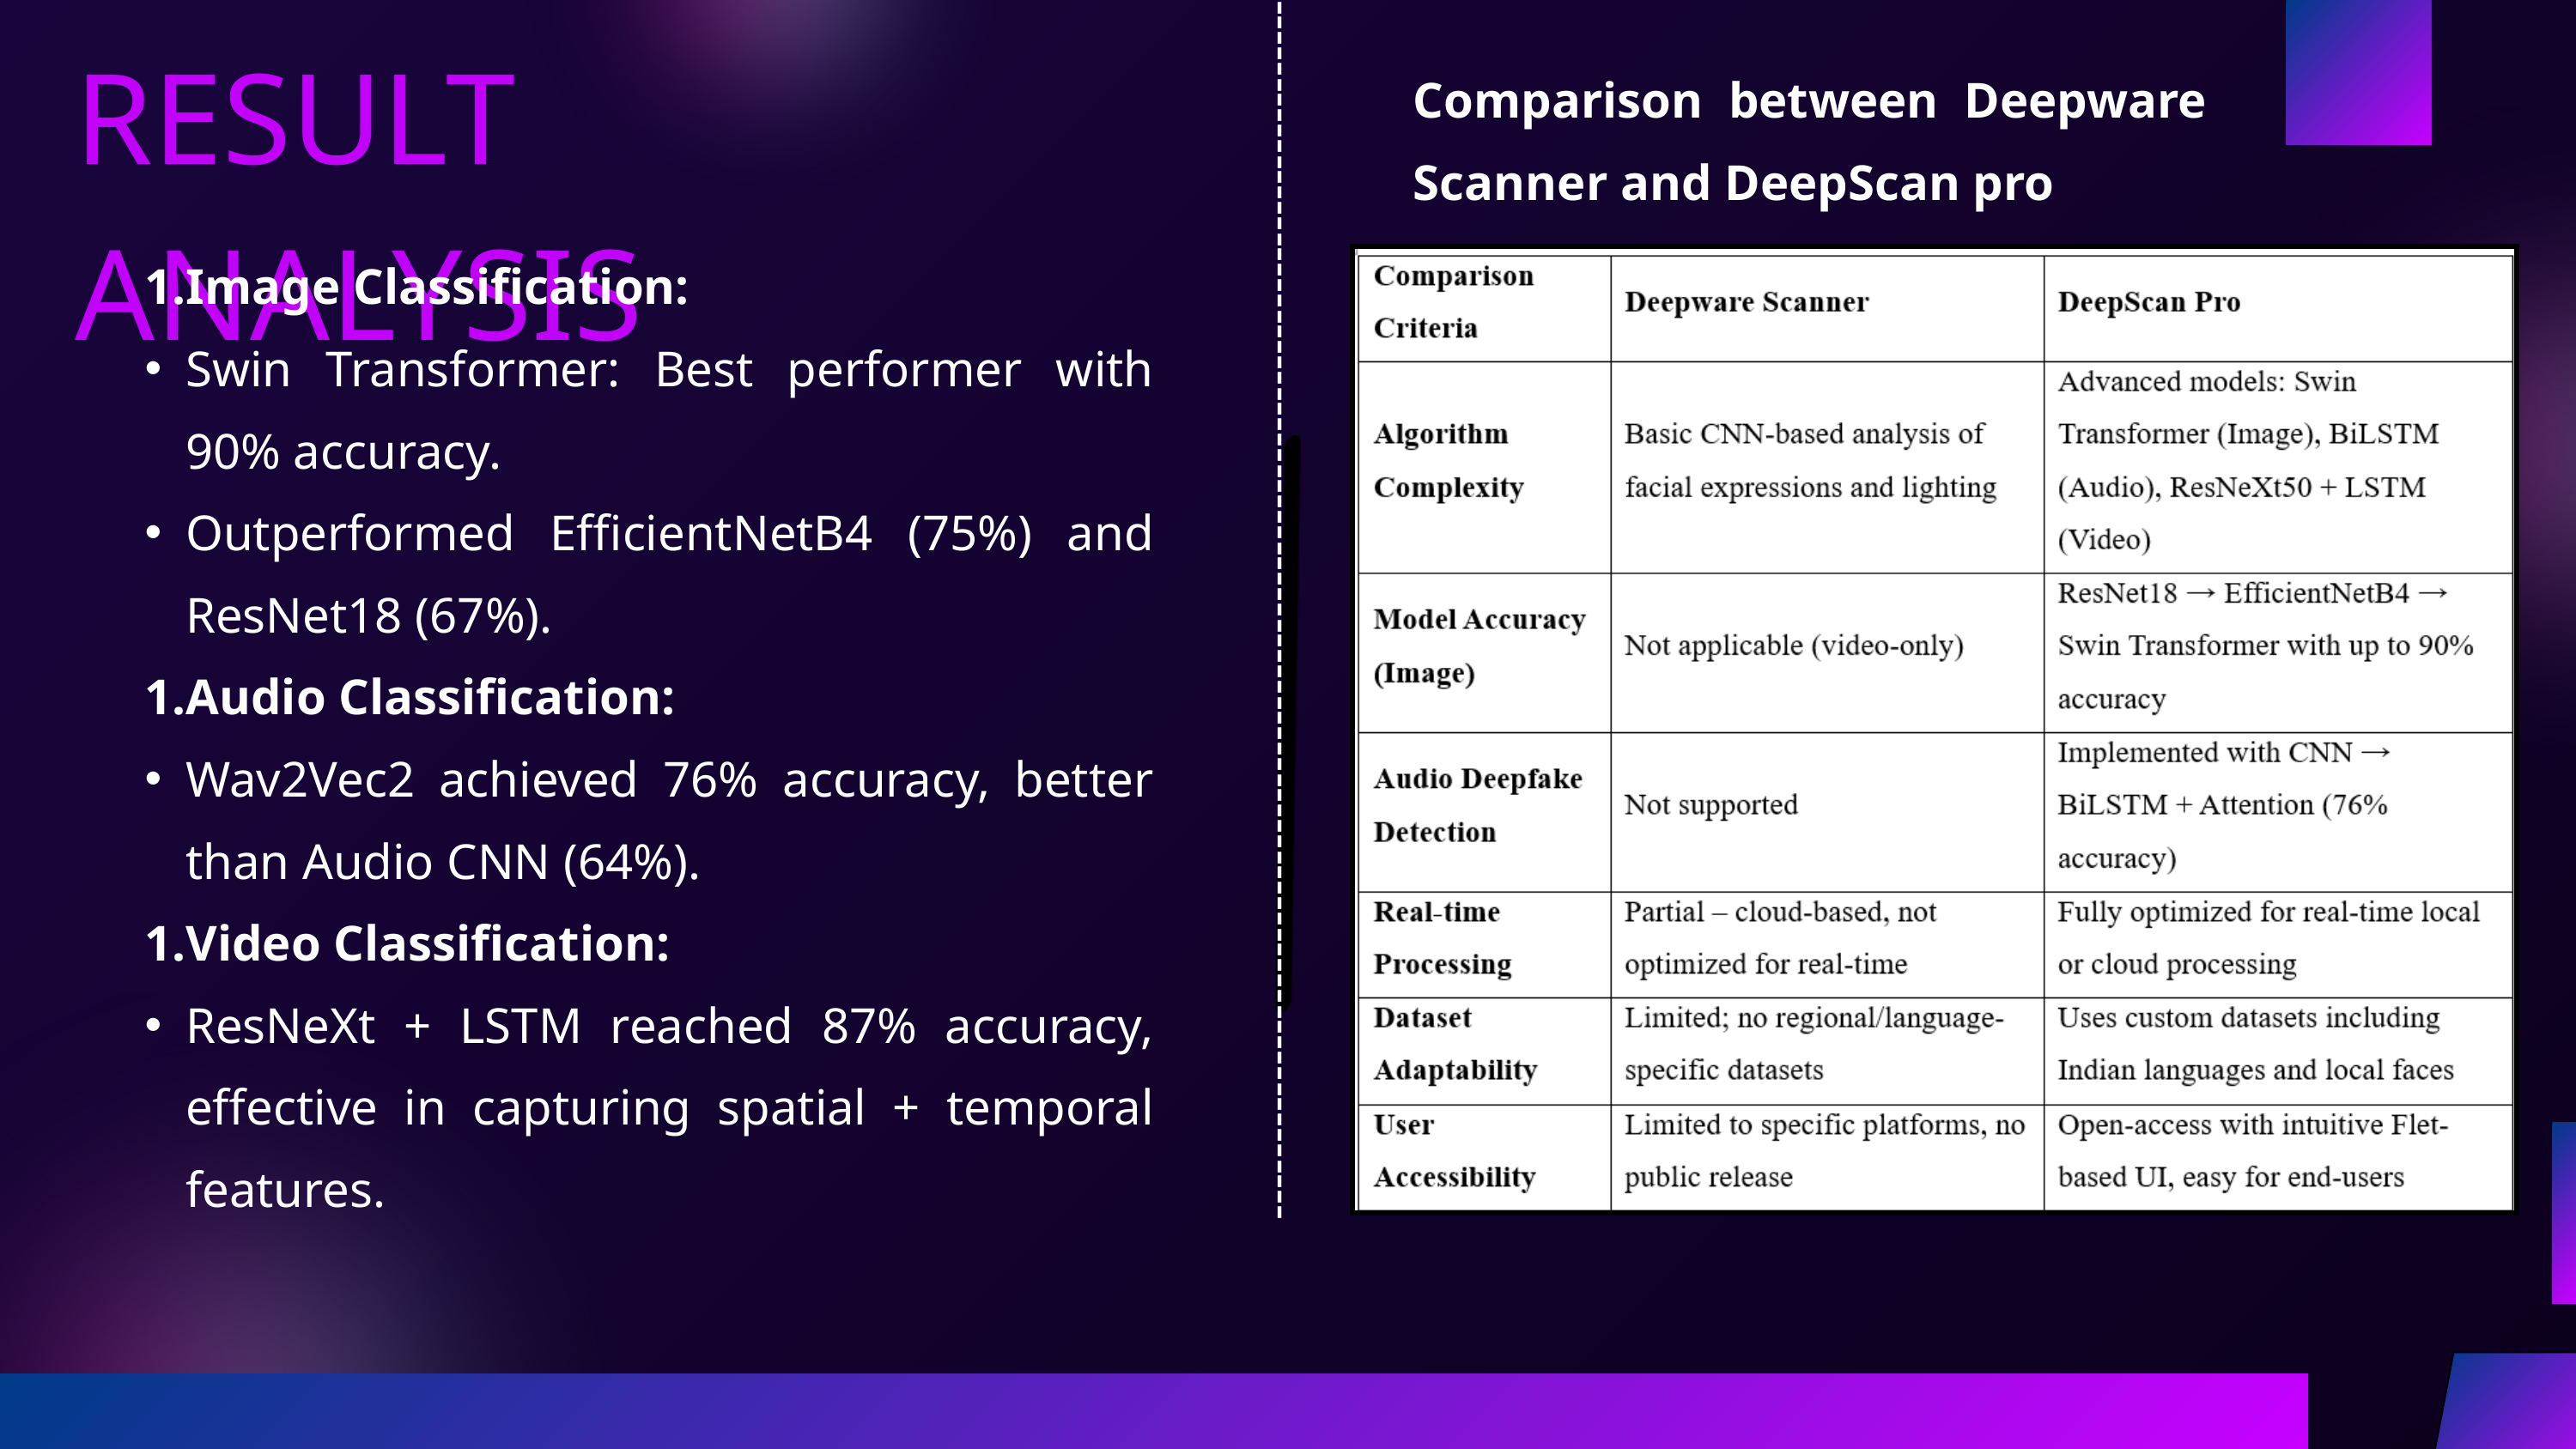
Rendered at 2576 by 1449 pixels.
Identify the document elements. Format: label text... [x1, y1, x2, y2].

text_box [2286, 0, 2432, 145]
text_box Comparison between Deepware Scanner and DeepScan pro [1413, 45, 2208, 210]
text_box RESULT ANALYSIS [75, 14, 968, 366]
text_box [2552, 1122, 2576, 1304]
text_box Image Classification: Swin Transformer: Best performer with 90% accuracy. Outperformed EfficientNetB4 (75%) and ResNet18 (67%). Audio Classification: Wav2Vec2 achieved 76% accuracy, better than Audio CNN (64%). Video Classification: ResNeXt + LSTM reached 87% accuracy, effective in capturing spatial + temporal features. [103, 232, 1154, 1217]
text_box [2430, 1352, 2576, 1449]
text_box ------------------------------------------------------------------------------- [1257, 0, 1325, 1373]
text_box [0, 1373, 2308, 1449]
text_box [520, 0, 1015, 217]
text_box [0, 994, 646, 1373]
text_box [1352, 246, 2518, 1214]
text_box [2236, 107, 2576, 786]
